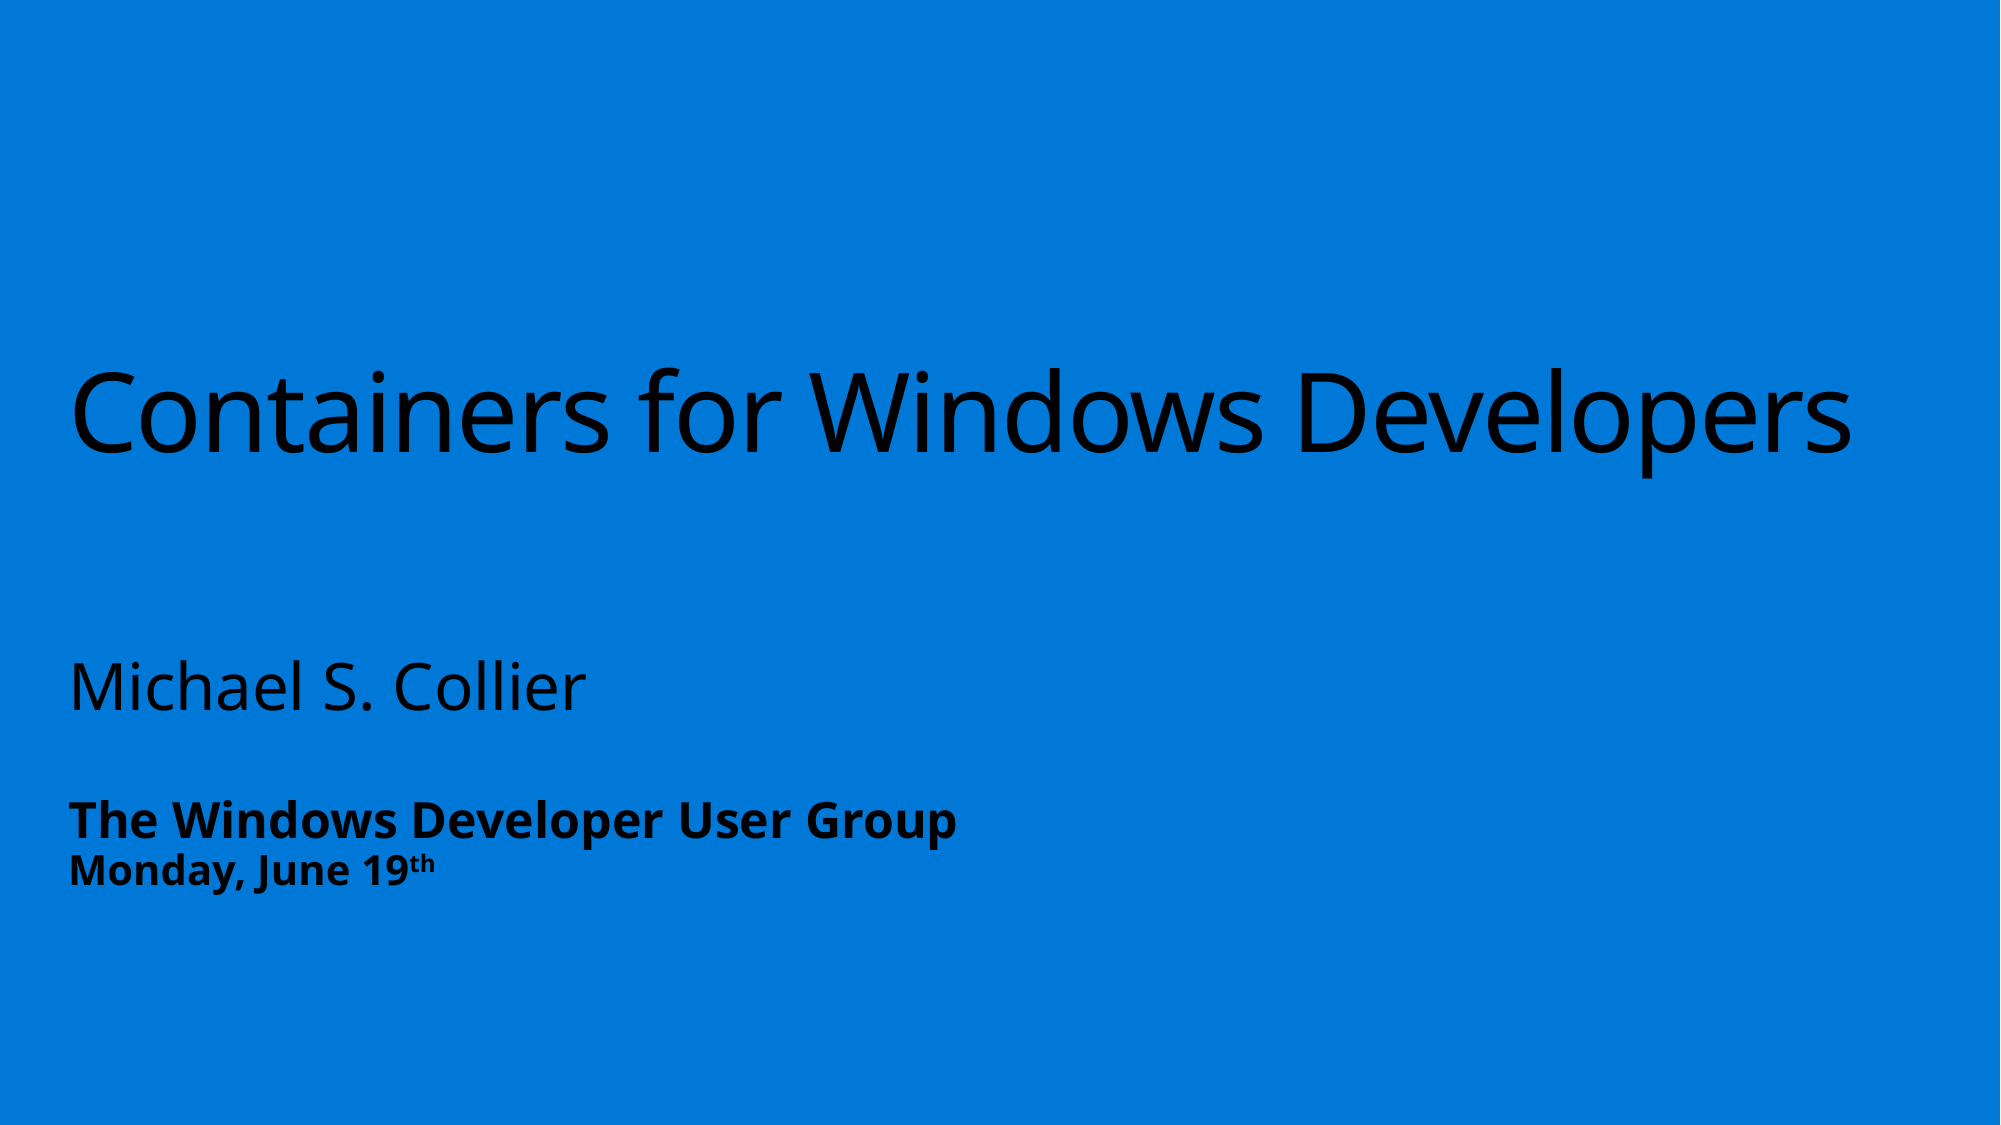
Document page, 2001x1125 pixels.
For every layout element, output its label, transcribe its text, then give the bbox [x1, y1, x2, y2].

title Containers for Windows Developers [44, 341, 1924, 636]
list Michael S. Collier The Windows Developer User Group Monday, June 19th [44, 636, 1662, 959]
